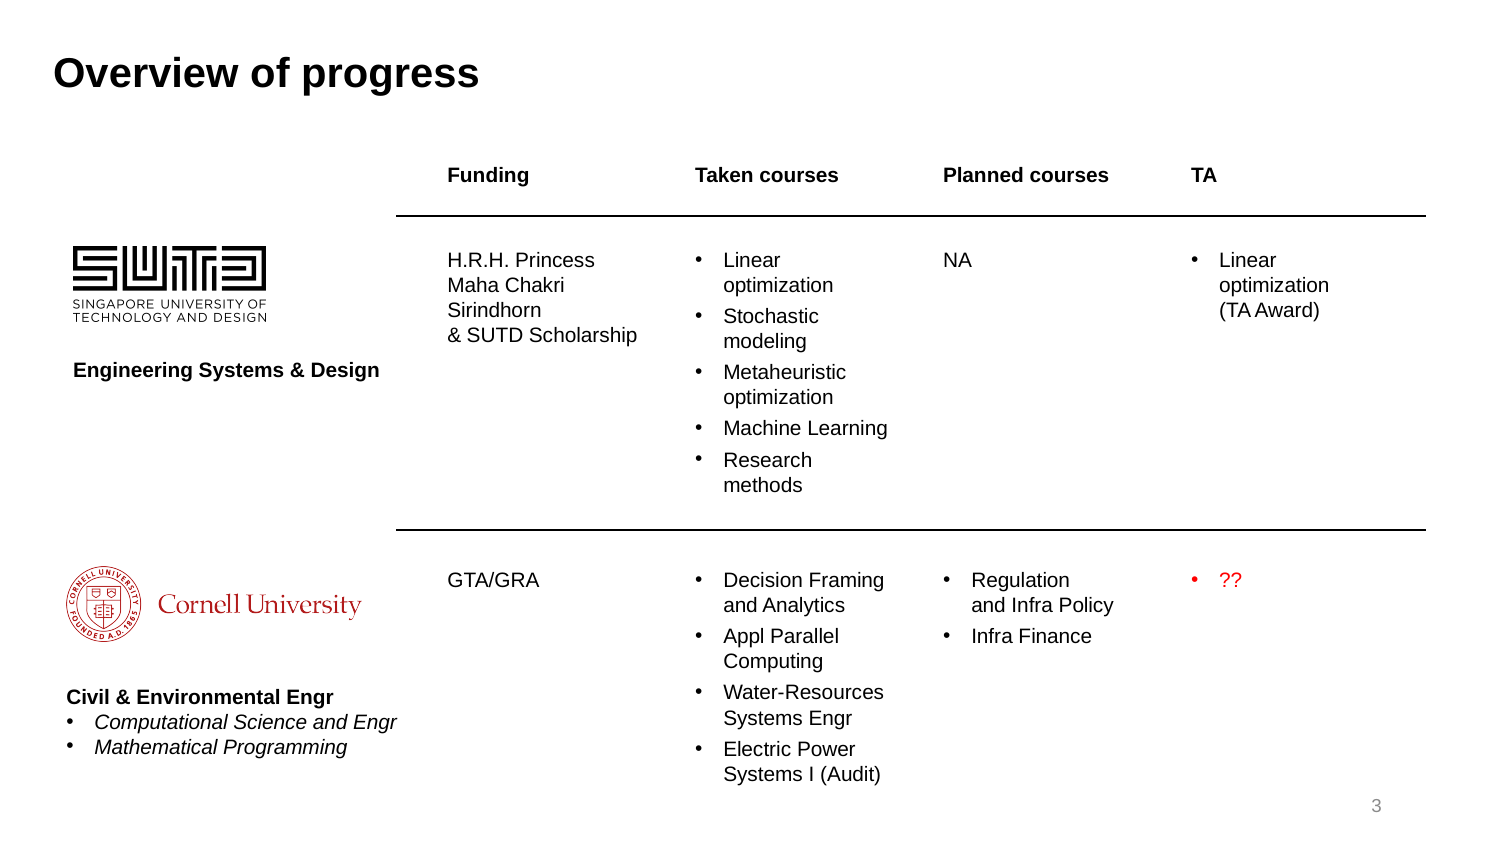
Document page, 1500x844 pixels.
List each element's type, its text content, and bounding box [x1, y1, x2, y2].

text_box Decision Framing and Analytics Appl Parallel Computing Water-Resources Systems Engr Electric Power Systems I (Audit) [695, 566, 891, 786]
text_box Overview of progress [53, 45, 1352, 96]
text_box Funding [447, 161, 643, 187]
text_box Engineering Systems & Design [73, 356, 409, 382]
text_box Civil & Environmental Engr Computational Science and Engr Mathematical Programming [66, 683, 402, 760]
text_box GTA/GRA [447, 566, 643, 592]
picture [66, 566, 362, 642]
text_box H.R.H. Princess Maha Chakri Sirindhorn & SUTD Scholarship [447, 246, 643, 347]
text_box ?? [1191, 566, 1386, 592]
slide_number 3 [1059, 782, 1397, 827]
text_box Regulation and Infra Policy Infra Finance [943, 566, 1139, 649]
picture [73, 246, 266, 322]
text_box Linear optimization (TA Award) [1191, 246, 1386, 322]
text_box Taken courses [695, 161, 891, 187]
text_box Linear optimization Stochastic modeling Metaheuristic optimization Machine Learning Research methods [695, 246, 891, 497]
text_box NA [943, 246, 1139, 272]
text_box TA [1191, 161, 1386, 187]
text_box Planned courses [943, 161, 1139, 187]
